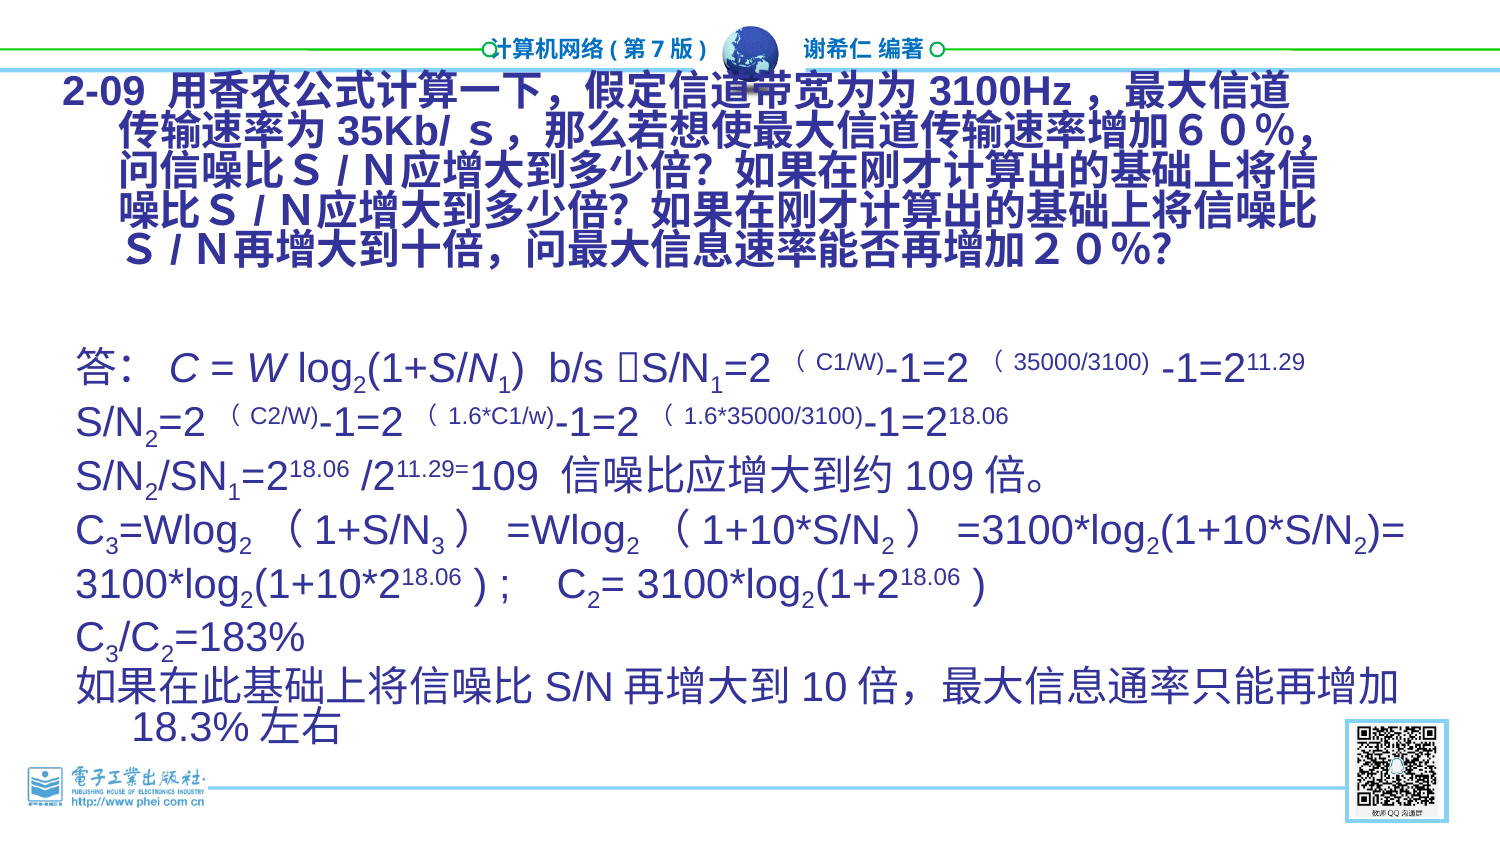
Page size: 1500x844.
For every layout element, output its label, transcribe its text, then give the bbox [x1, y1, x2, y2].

picture [23, 764, 208, 809]
picture [1355, 757, 1438, 817]
text_box 2-09 用香农公式计算一下，假定信道带宽为为3100Hz，最大信道传输速率为35Kb/ｓ，那么若想使最大信道传输速率增加６０％，问信噪比Ｓ/Ｎ应增大到多少倍？如果在刚才计算出的基础上将信噪比Ｓ/Ｎ应增大到多少倍？如果在刚才计算出的基础上将信噪比Ｓ/Ｎ再增大到十倍，问最大信息速率能否再增加２０％？ [47, 65, 1341, 281]
picture [720, 24, 780, 65]
text_box 答：C = W log2(1+S/N1) b/s S/N1=2（C1/W)-1=2（35000/3100) -1=211.29 S/N2=2（C2/W)-1=2（1.6*C1/w)-1=2（1.6*35000/3100)-1=218.06 S/N2/SN1=218.06 /211.29=109 信噪比应增大到约109倍。 C3=Wlog2（1+S/N3）=Wlog2（1+10*S/N2）=3100*log2(1+10*S/N2)= 3100*log2(1+10*218.06 ) ; C2= 3100*log2(1+218.06 ) C3/C2=183% 如果在此基础上将信噪比S/N再增大到10倍，最大信息通率只能再增加18.3%左右 [60, 339, 1449, 757]
